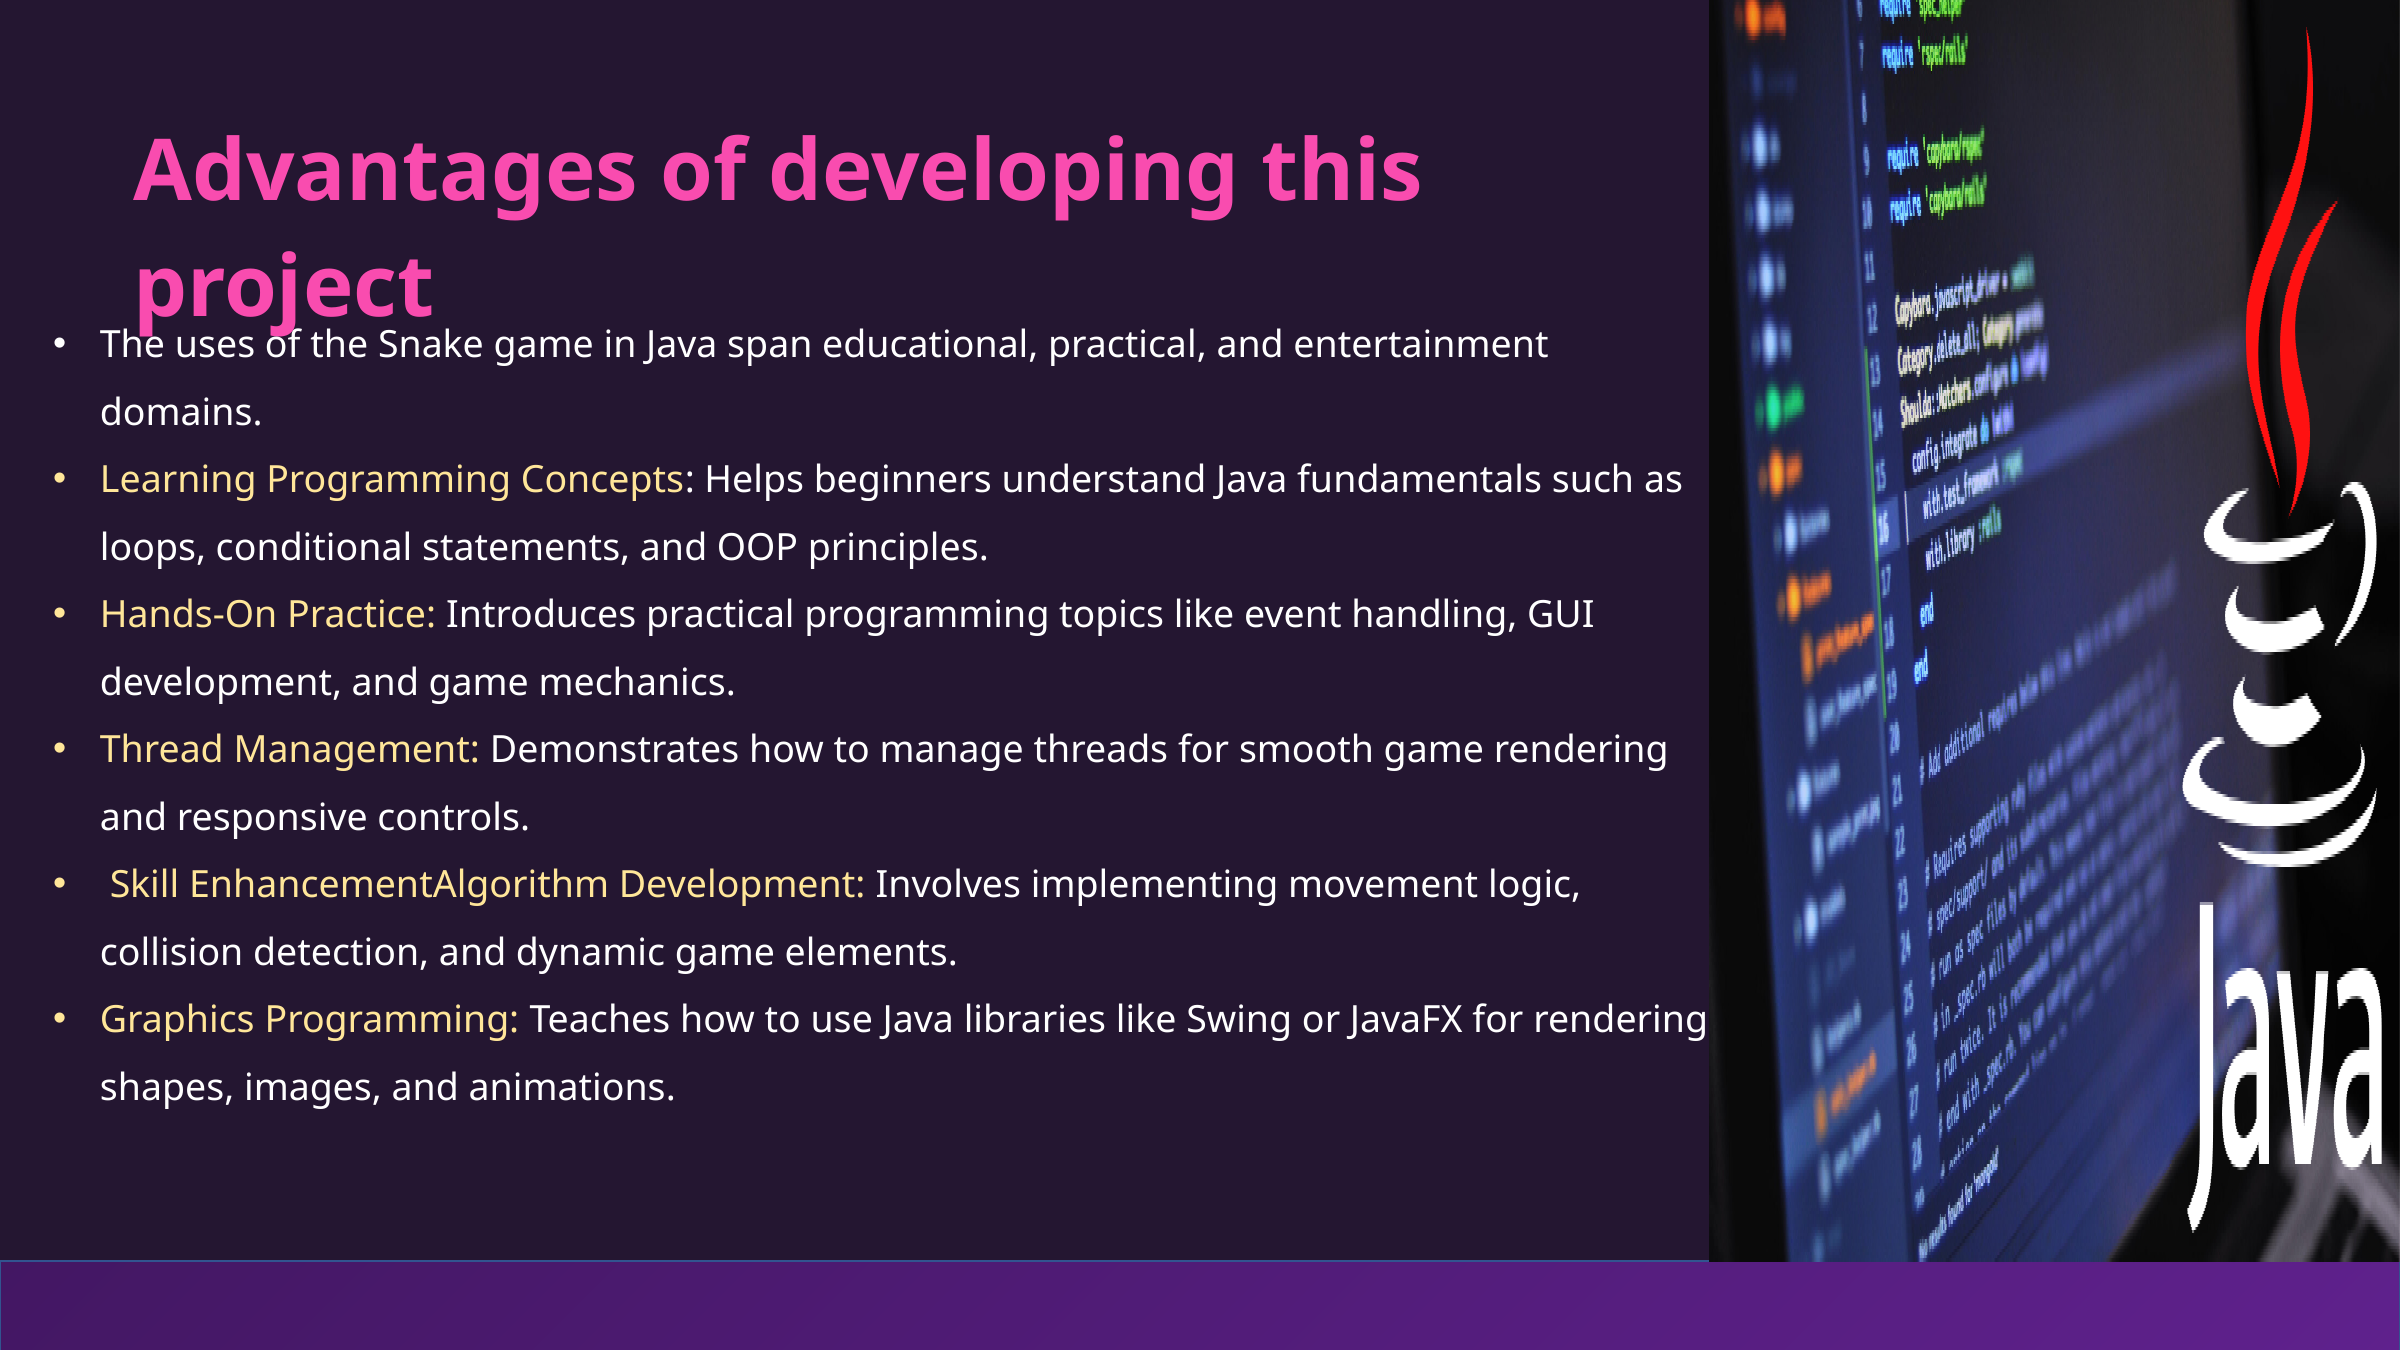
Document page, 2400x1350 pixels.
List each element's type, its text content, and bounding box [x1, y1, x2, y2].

picture [1709, 0, 2400, 1262]
text_box [0, 1260, 2400, 1350]
text_box Advantages of developing this project [118, 94, 1552, 290]
text_box The uses of the Snake game in Java span educational, practical, and entertainment domains. Learning Programming Concepts: Helps beginners understand Java fundamentals such as loops, conditional statements, and OOP principles. Hands-On Practice: Introduces practical programming topics like event handling, GUI development, and game mechanics. Thread Management: Demonstrates how to manage threads for smooth game rendering and responsive controls. Skill EnhancementAlgorithm Development: Involves implementing movement logic, collision detection, and dynamic game elements. Graphics Programming: Teaches how to use Java libraries like Swing or JavaFX for rendering shapes, images, and animations. [38, 290, 1709, 1116]
